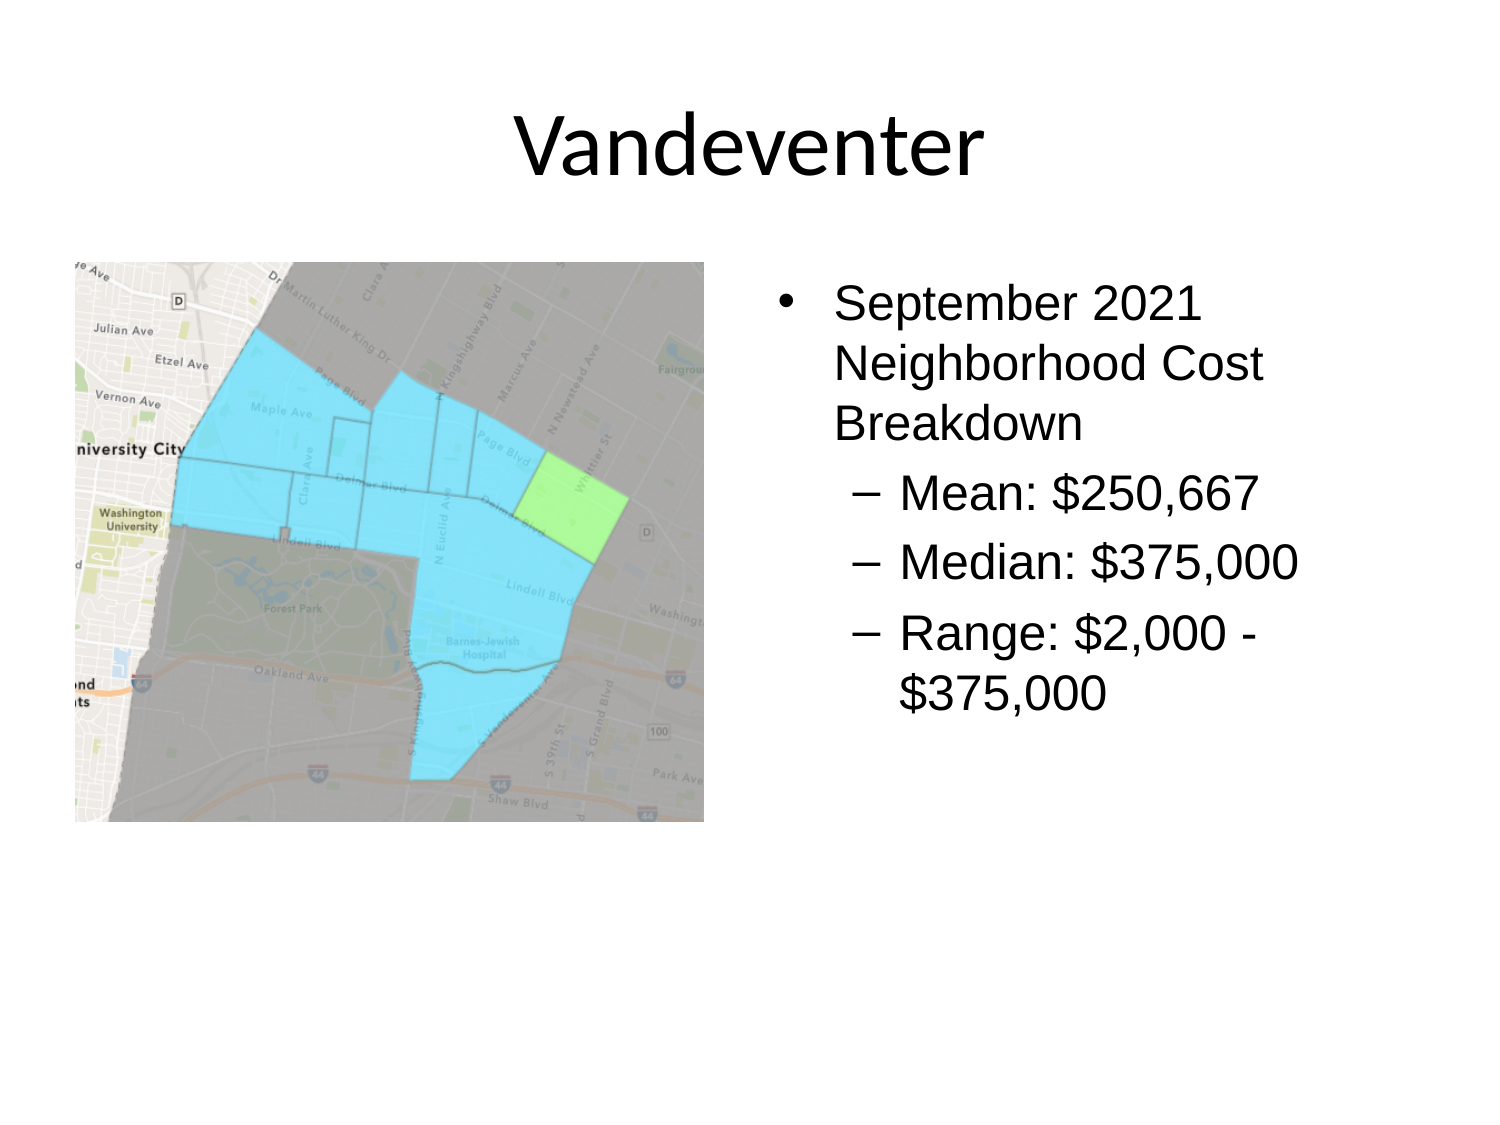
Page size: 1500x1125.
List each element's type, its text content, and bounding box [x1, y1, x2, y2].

list September 2021 Neighborhood Cost Breakdown Mean: $250,667 Median: $375,000 Range: $2,000 - $375,000 [762, 262, 1425, 1005]
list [74, 262, 704, 823]
title Vandeventer [75, 45, 1425, 233]
